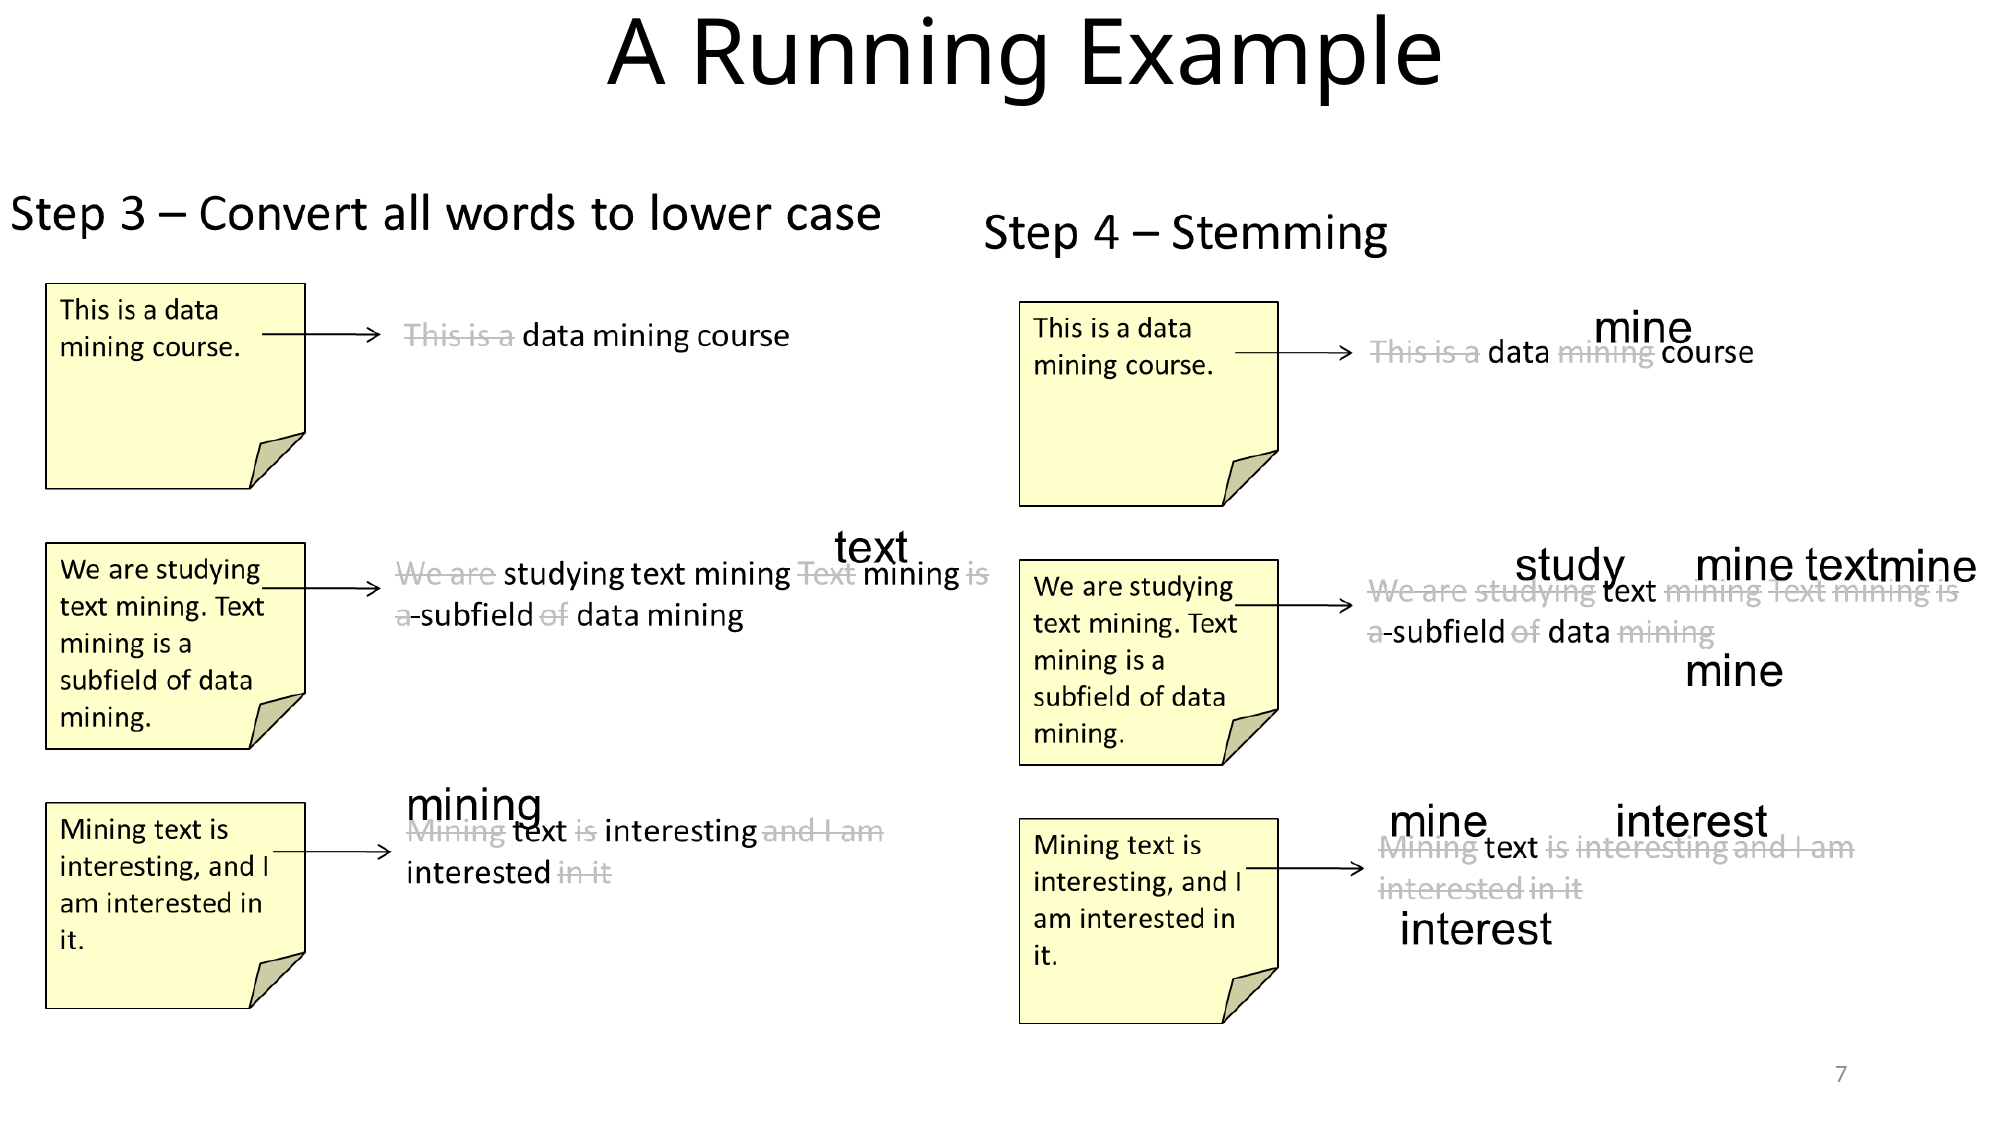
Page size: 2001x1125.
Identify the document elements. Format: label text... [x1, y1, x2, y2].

title A Running Example [592, 0, 2000, 164]
slide_number 7 [1412, 1042, 1863, 1103]
picture [0, 163, 2000, 1024]
